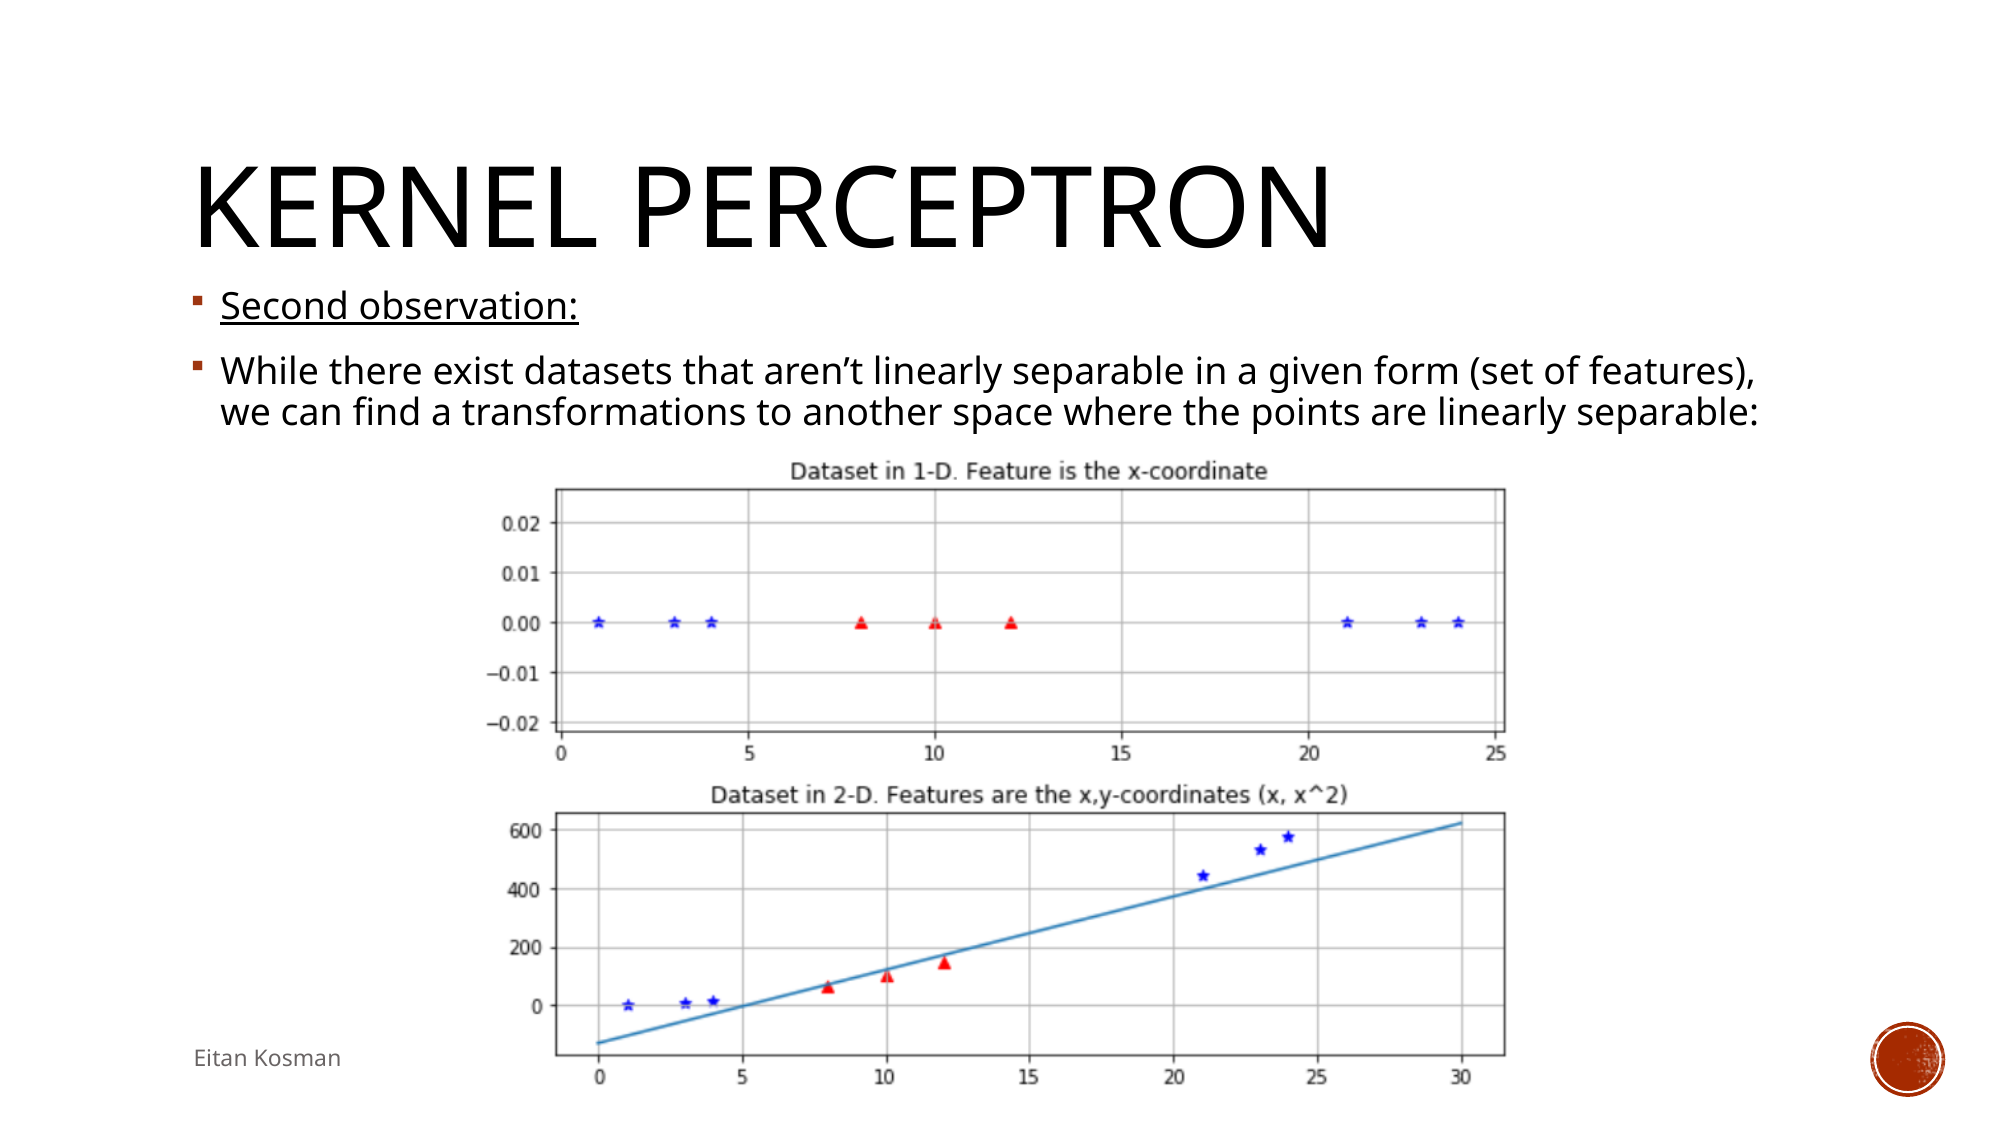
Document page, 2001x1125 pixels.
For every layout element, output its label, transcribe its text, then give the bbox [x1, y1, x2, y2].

list Second observation: While there exist datasets that aren’t linearly separable in a given form (set of features), we can find a transformations to another space where the points are linearly separable: [175, 344, 1826, 1090]
footer Eitan Kosman [178, 1028, 470, 1089]
picture [471, 456, 1529, 1107]
title Kernel perceptron [175, 79, 1826, 344]
